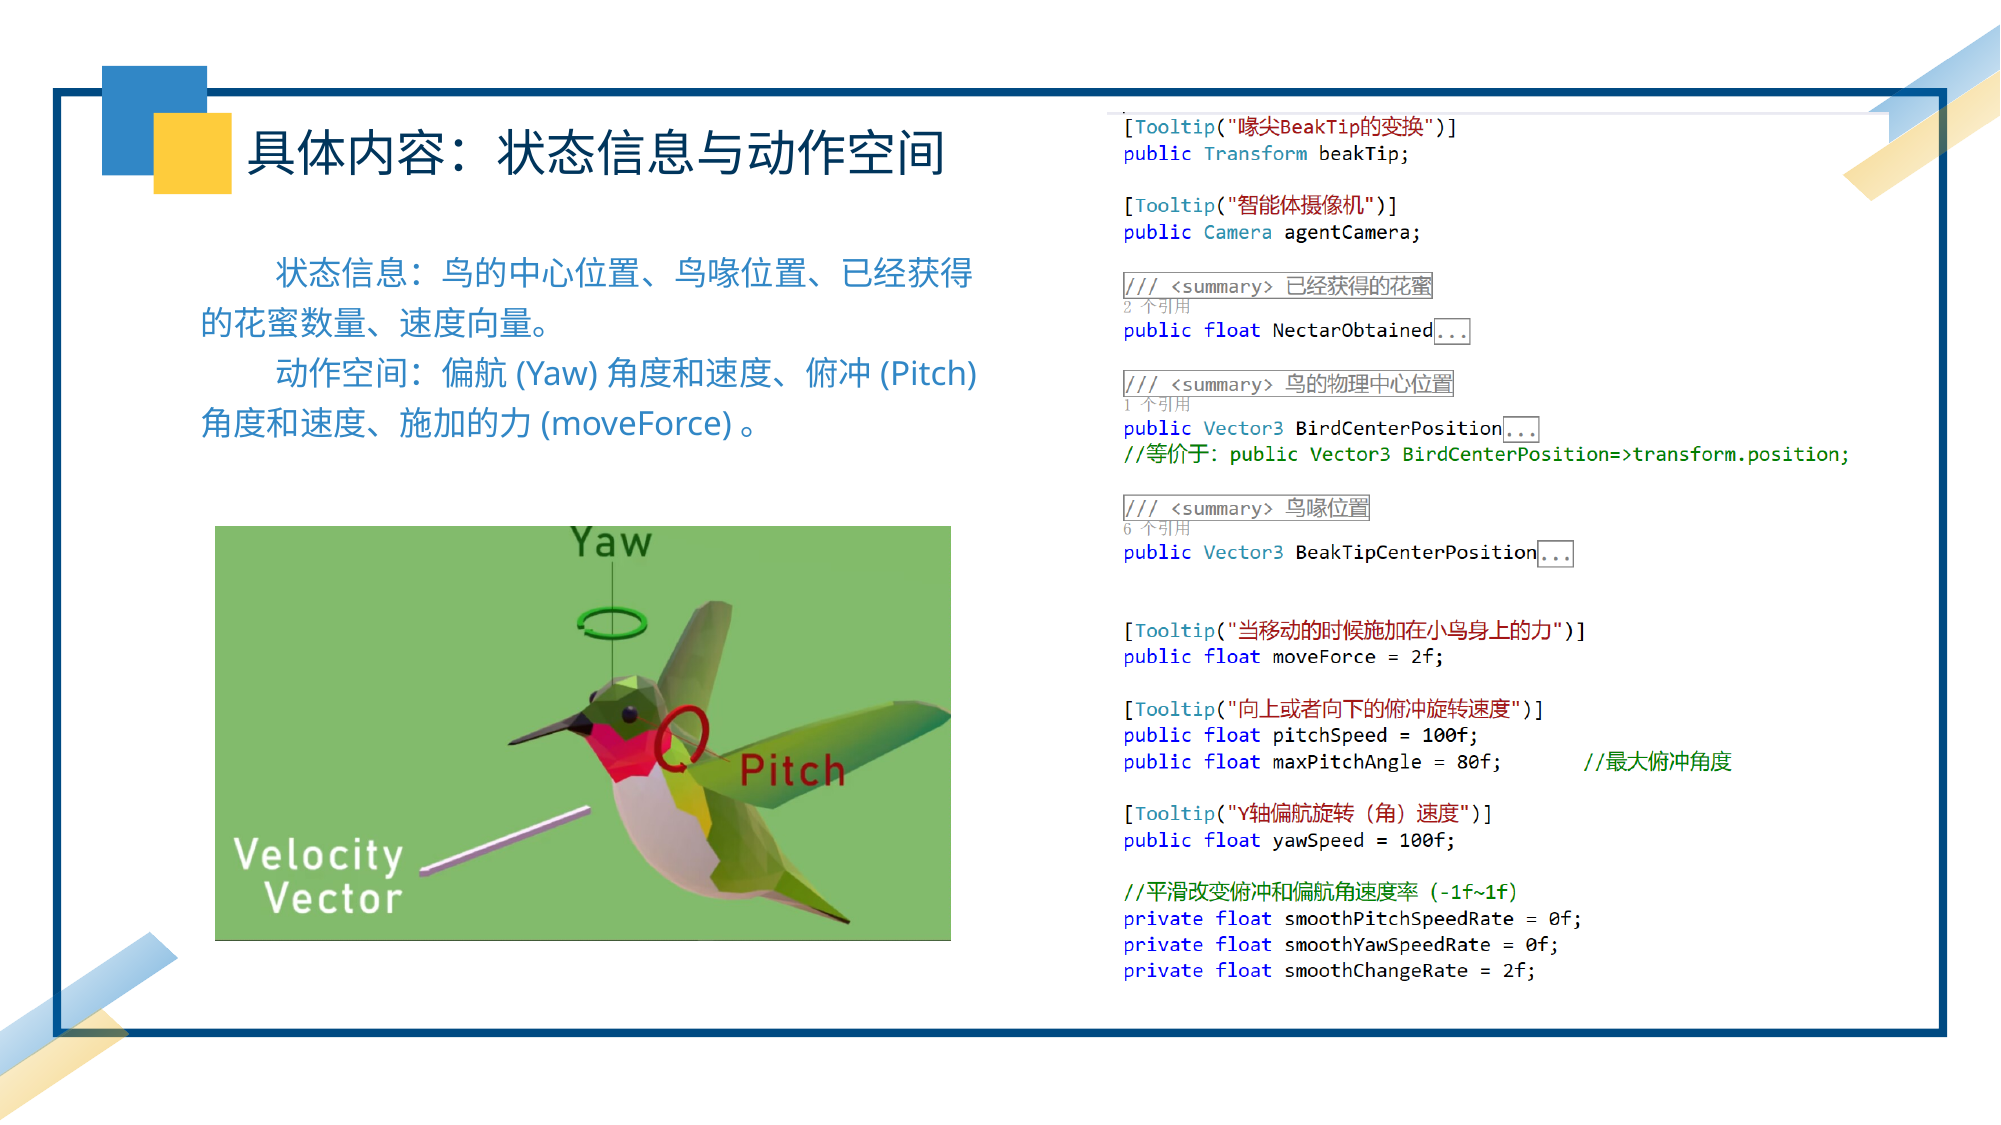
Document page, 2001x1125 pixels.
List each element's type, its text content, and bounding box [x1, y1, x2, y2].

text_box [153, 112, 233, 195]
text_box [0, 929, 179, 1072]
text_box [208, 87, 1901, 97]
text_box [1890, 68, 2000, 190]
picture [1107, 112, 1890, 1005]
picture [215, 526, 951, 941]
text_box 状态信息：鸟的中心位置、鸟喙位置、已经获得的花蜜数量、速度向量。 动作空间：偏航(Yaw)角度和速度、俯冲(Pitch)角度和速度、施加的力(moveForce)。 [110, 234, 1021, 574]
text_box [101, 65, 208, 176]
text_box [52, 87, 101, 993]
text_box [125, 152, 1948, 1038]
text_box [0, 1006, 131, 1122]
text_box [1865, 22, 2000, 140]
text_box 具体内容：状态信息与动作空间 [231, 113, 1012, 189]
